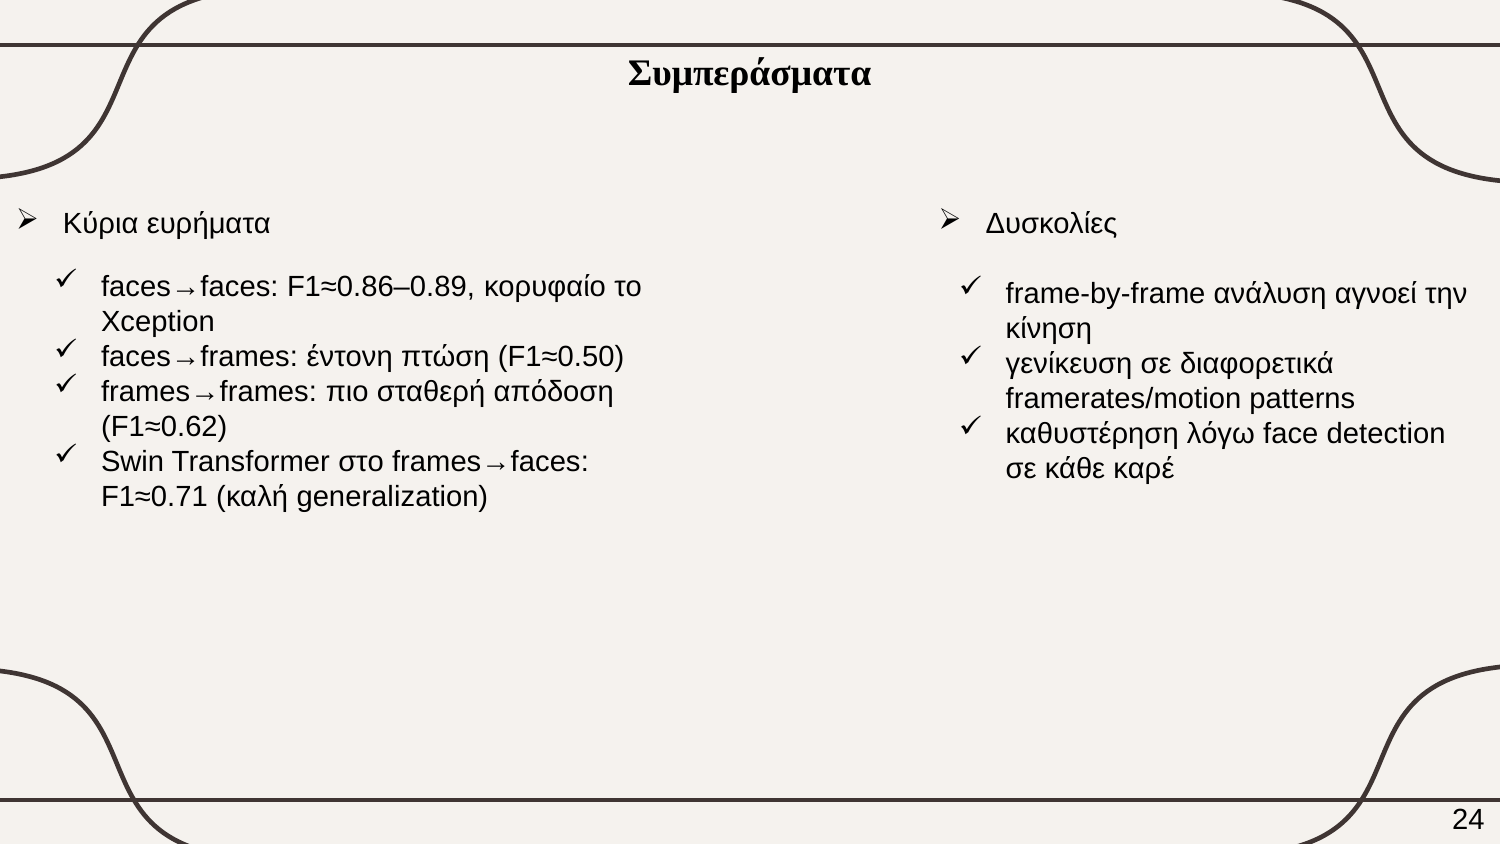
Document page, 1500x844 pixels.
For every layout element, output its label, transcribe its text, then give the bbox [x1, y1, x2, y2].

text_box Δυσκολίες [923, 197, 1133, 247]
text_box faces→faces: F1≈0.86–0.89, κορυφαίο το Xception faces→frames: έντονη πτώση (F1≈0.50) frames→frames: πιο σταθερή απόδοση (F1≈0.62) Swin Transformer στο frames→faces: F1≈0.71 (καλή generalization) [39, 259, 699, 520]
text_box Κύρια ευρήματα [1, 197, 286, 247]
text_box 24 [1437, 793, 1500, 843]
text_box Συμπεράσματα [613, 40, 887, 101]
text_box frame-by-frame ανάλυση αγνοεί την κίνηση γενίκευση σε διαφορετικά framerates/motion patterns καθυστέρηση λόγω face detection σε κάθε καρέ [943, 266, 1500, 492]
